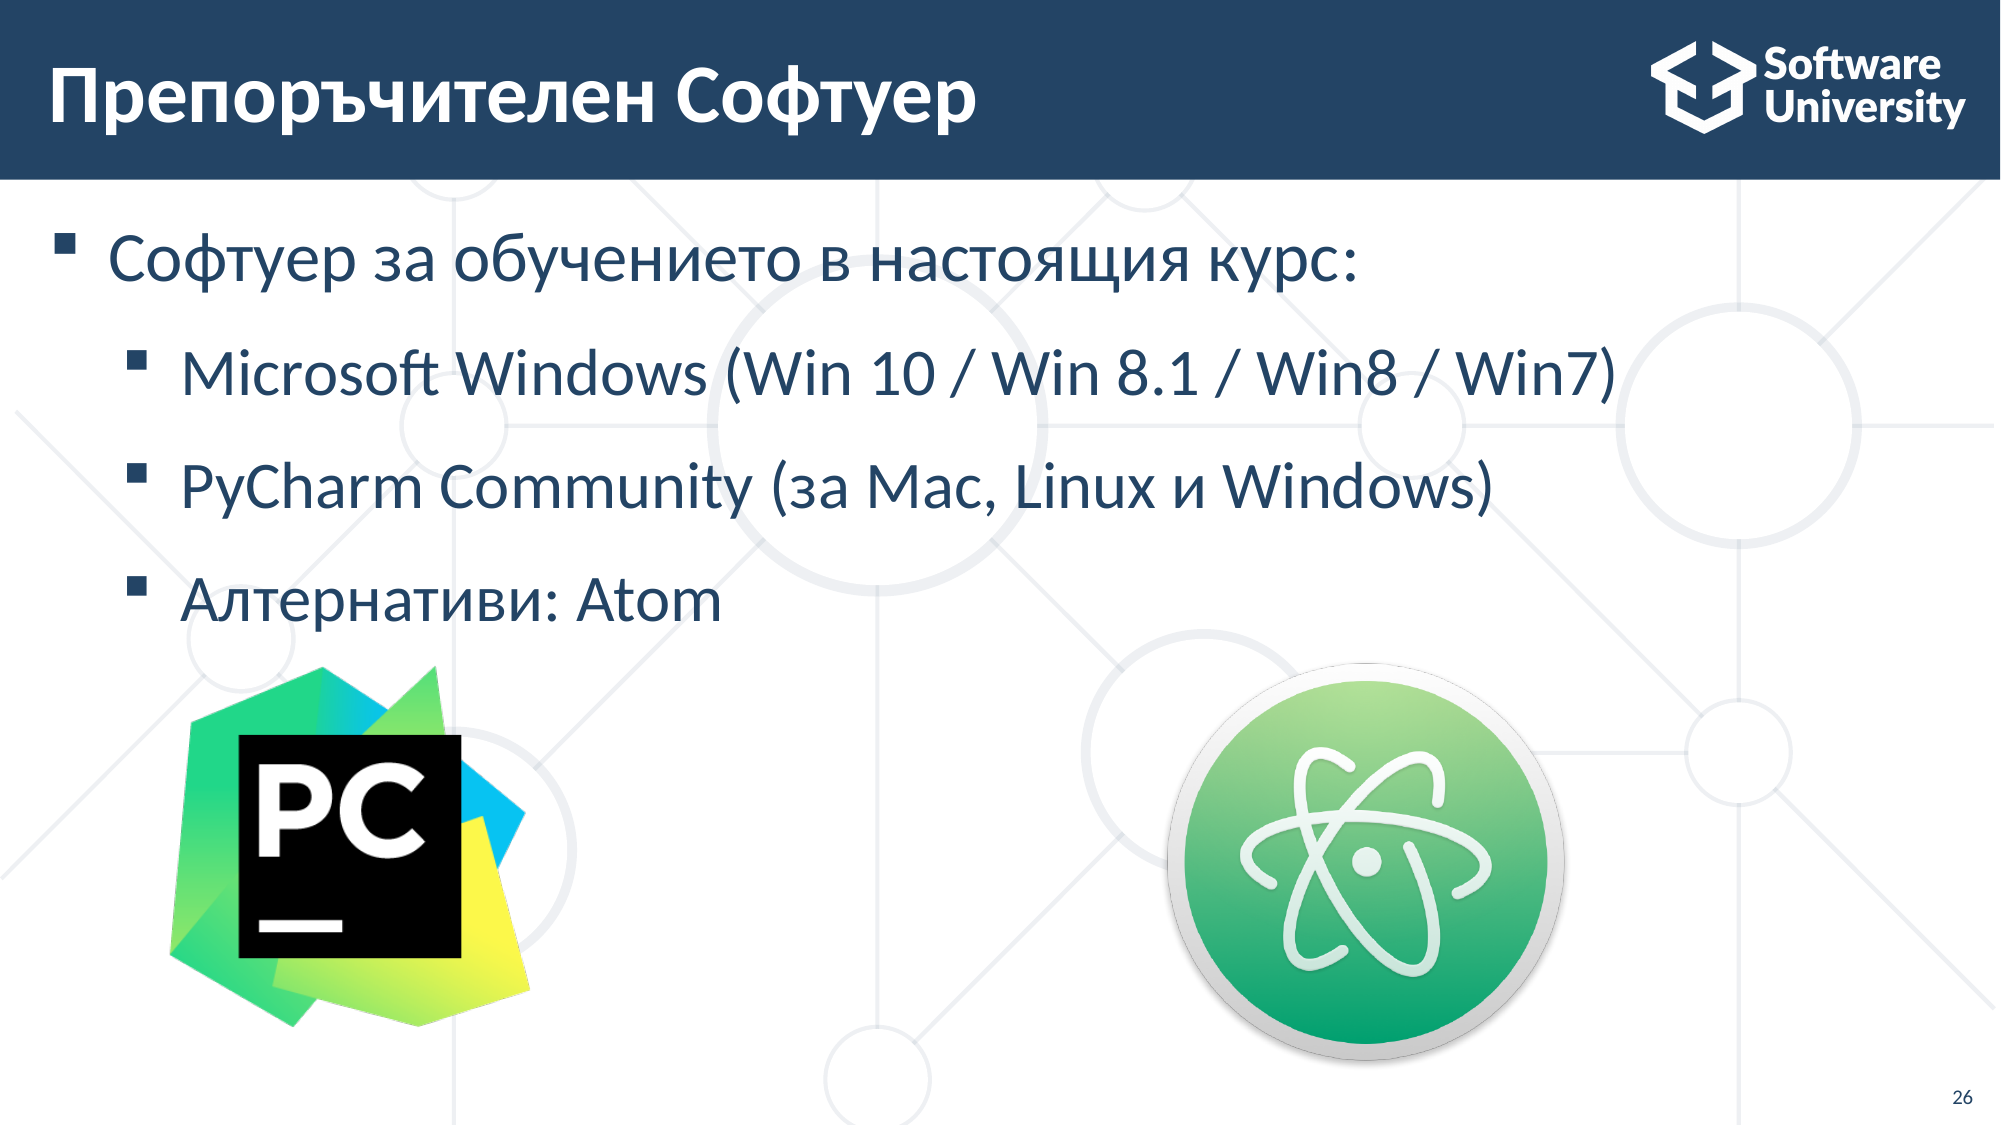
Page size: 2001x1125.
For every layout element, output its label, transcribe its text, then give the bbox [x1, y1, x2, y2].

picture [124, 620, 576, 1071]
picture [1651, 41, 1966, 134]
list Софтуер за обучението в настоящия курс: Microsoft Windows (Win 10 / Win 8.1 / Win8 / Win7) PyCharm Community (за Mac, Linux и Windows) Алтернативи: Atom [31, 196, 1970, 1104]
slide_number 26 [1927, 1067, 1989, 1117]
title Препоръчителен Софтуер [31, 16, 1625, 162]
picture [1140, 636, 1591, 1087]
